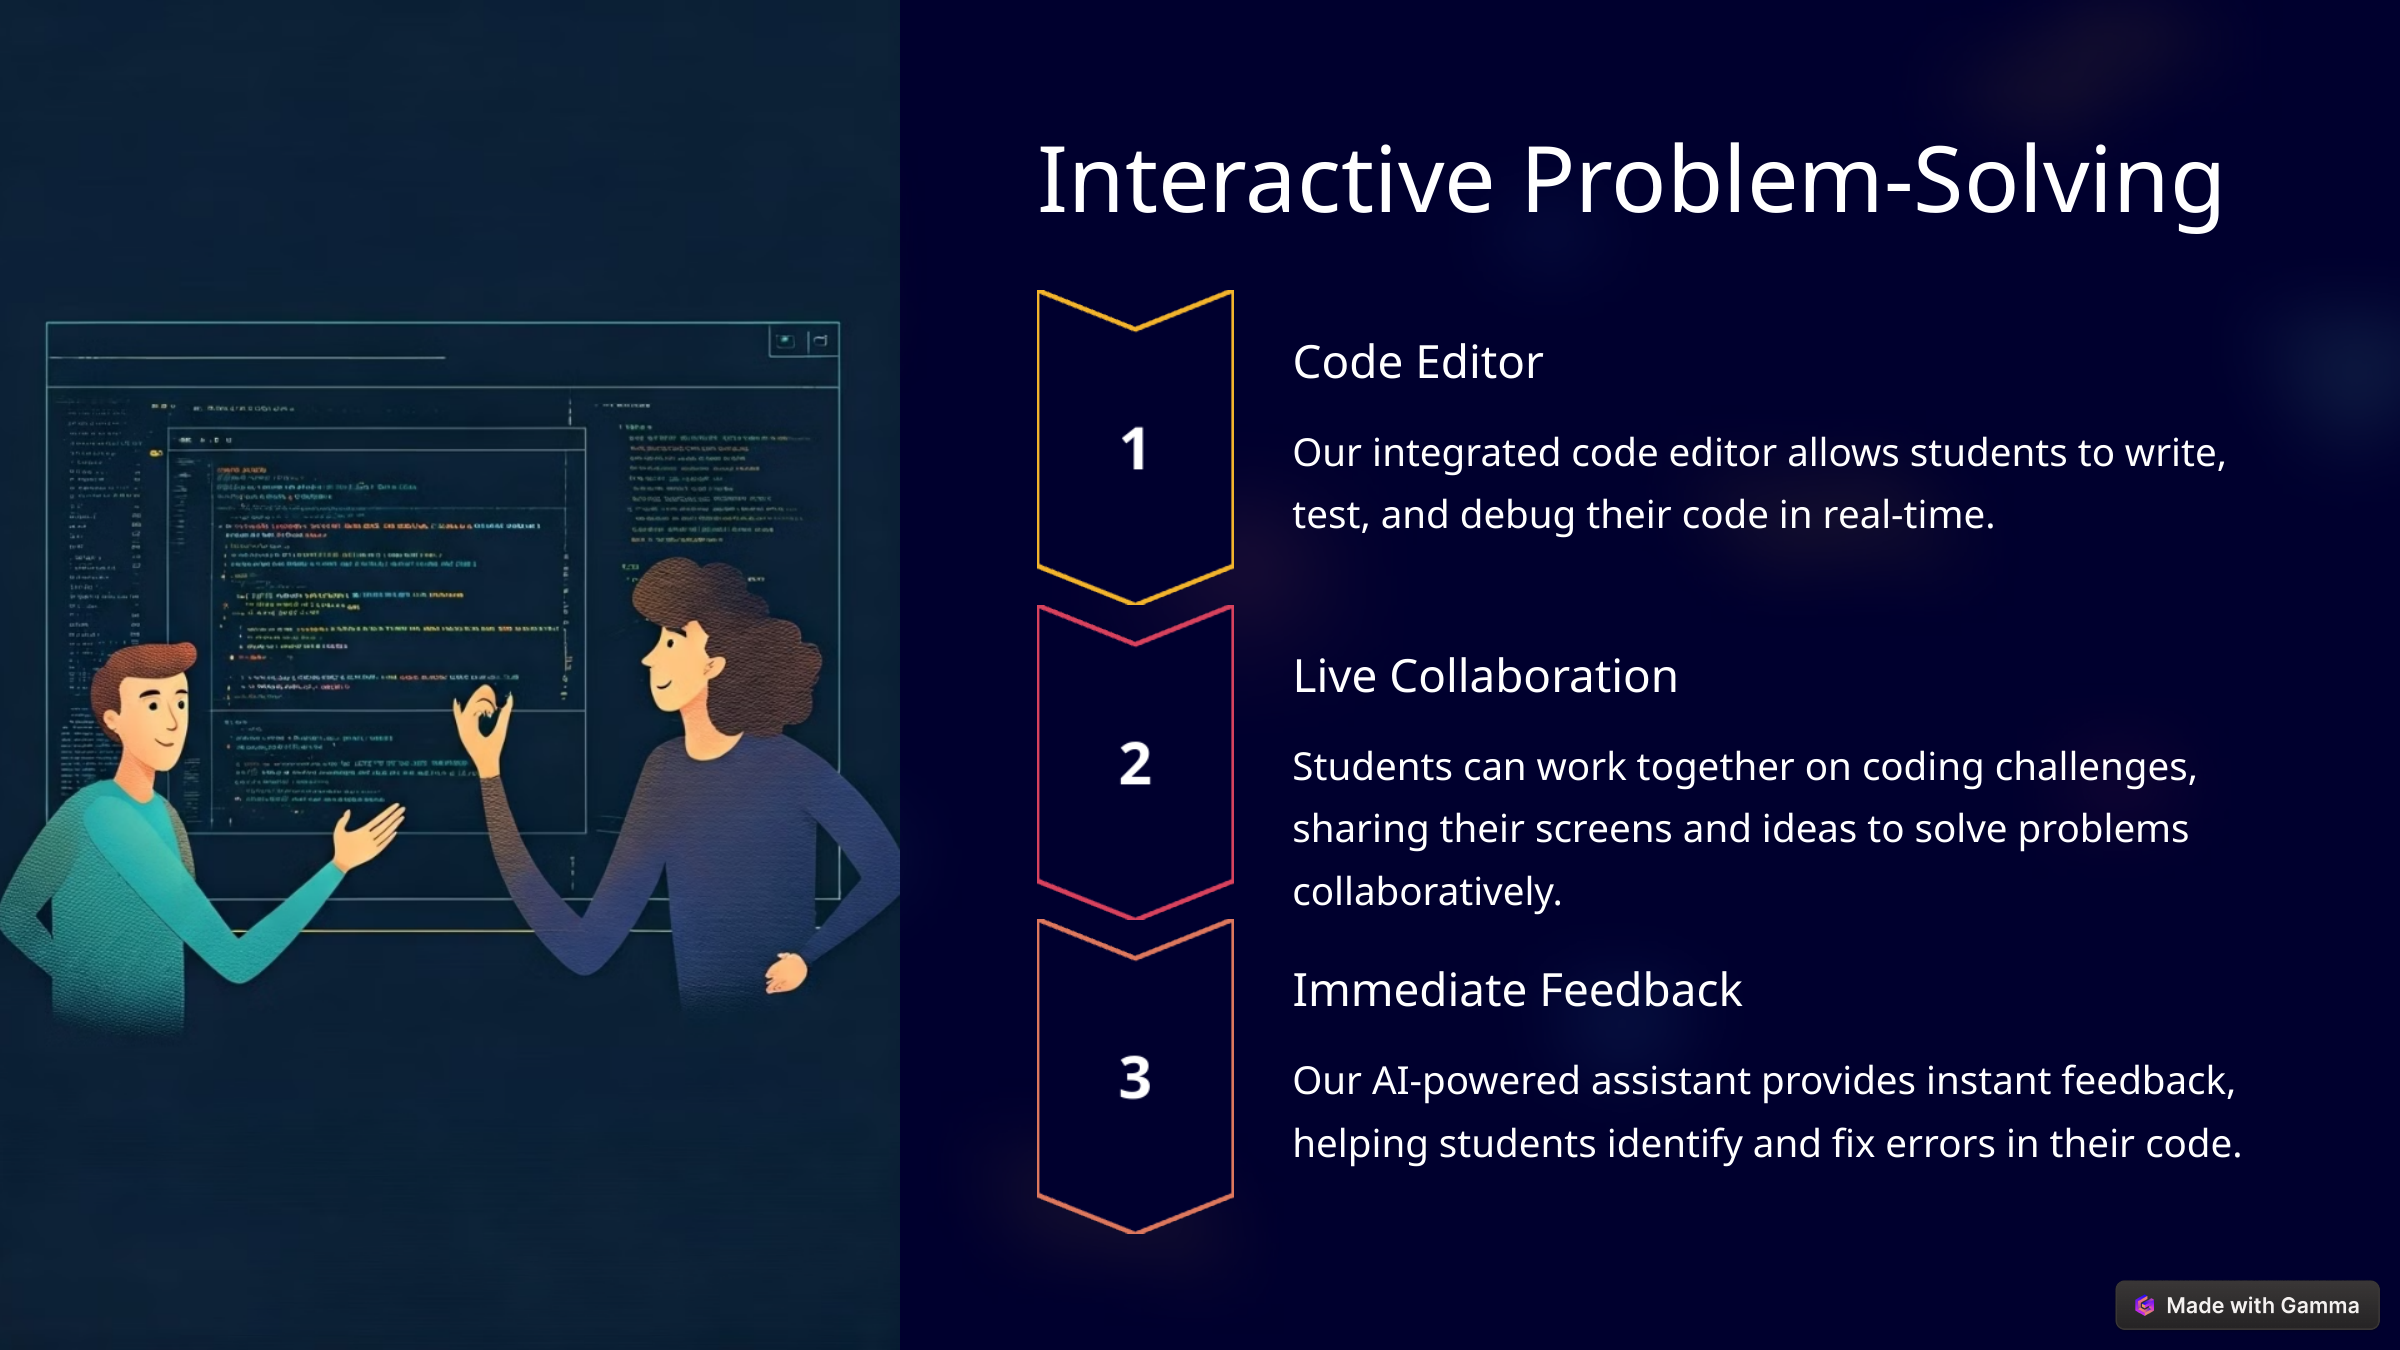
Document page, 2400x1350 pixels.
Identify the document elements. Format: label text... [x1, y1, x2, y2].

text_box Immediate Feedback [1292, 958, 1755, 1017]
picture [1037, 290, 1234, 1234]
text_box Students can work together on coding challenges, sharing their screens and ideas to solve problems collaboratively. [1292, 725, 2263, 852]
text_box Interactive Problem-Solving [1037, 116, 2213, 232]
text_box Our integrated code editor allows students to write, test, and debug their code in real-time. [1292, 411, 2263, 538]
text_box Our AI-powered assistant provides instant feedback, helping students identify and fix errors in their code. [1292, 1039, 2263, 1166]
text_box Code Editor [1292, 330, 1755, 388]
picture [2106, 1271, 2389, 1339]
picture [0, 0, 900, 1350]
text_box Live Collaboration [1292, 644, 1755, 702]
